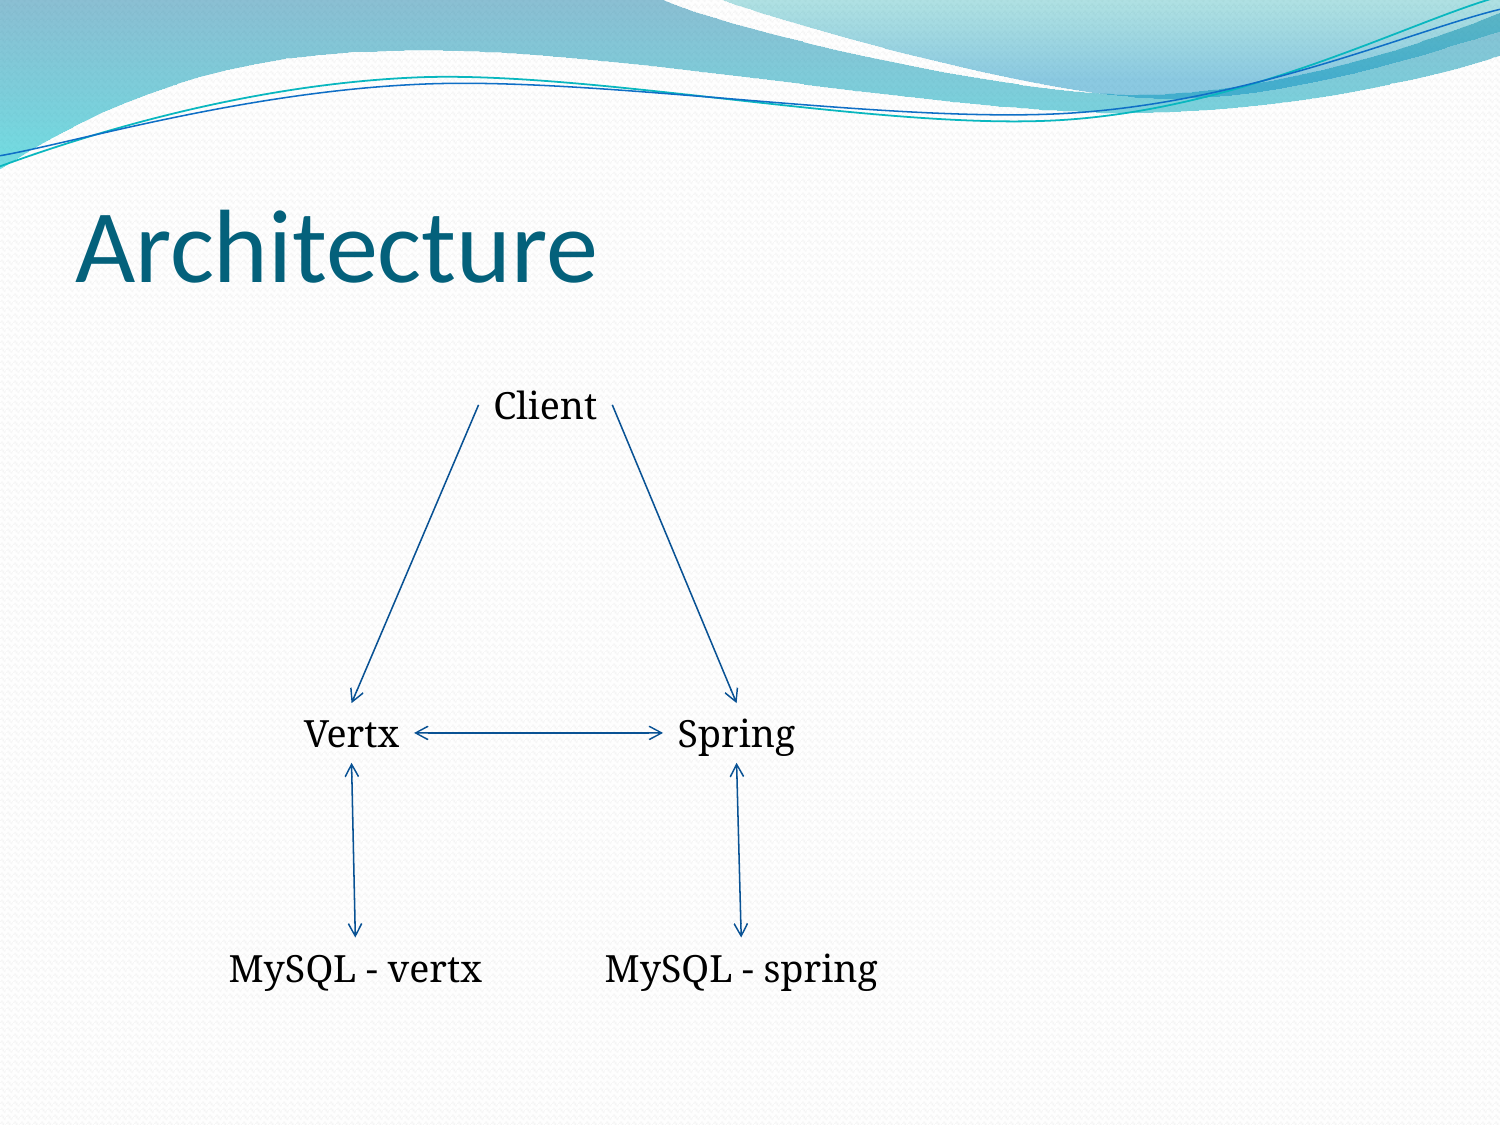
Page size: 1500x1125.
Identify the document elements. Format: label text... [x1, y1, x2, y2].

text_box Vertx [288, 703, 415, 763]
text_box Client [478, 374, 613, 435]
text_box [266, 848, 441, 853]
title Architecture [75, 115, 1425, 303]
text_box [610, 405, 737, 704]
text_box MySQL - spring [589, 937, 893, 998]
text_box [351, 405, 481, 704]
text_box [651, 847, 827, 854]
text_box MySQL - vertx [213, 937, 497, 998]
text_box Spring [662, 703, 811, 763]
